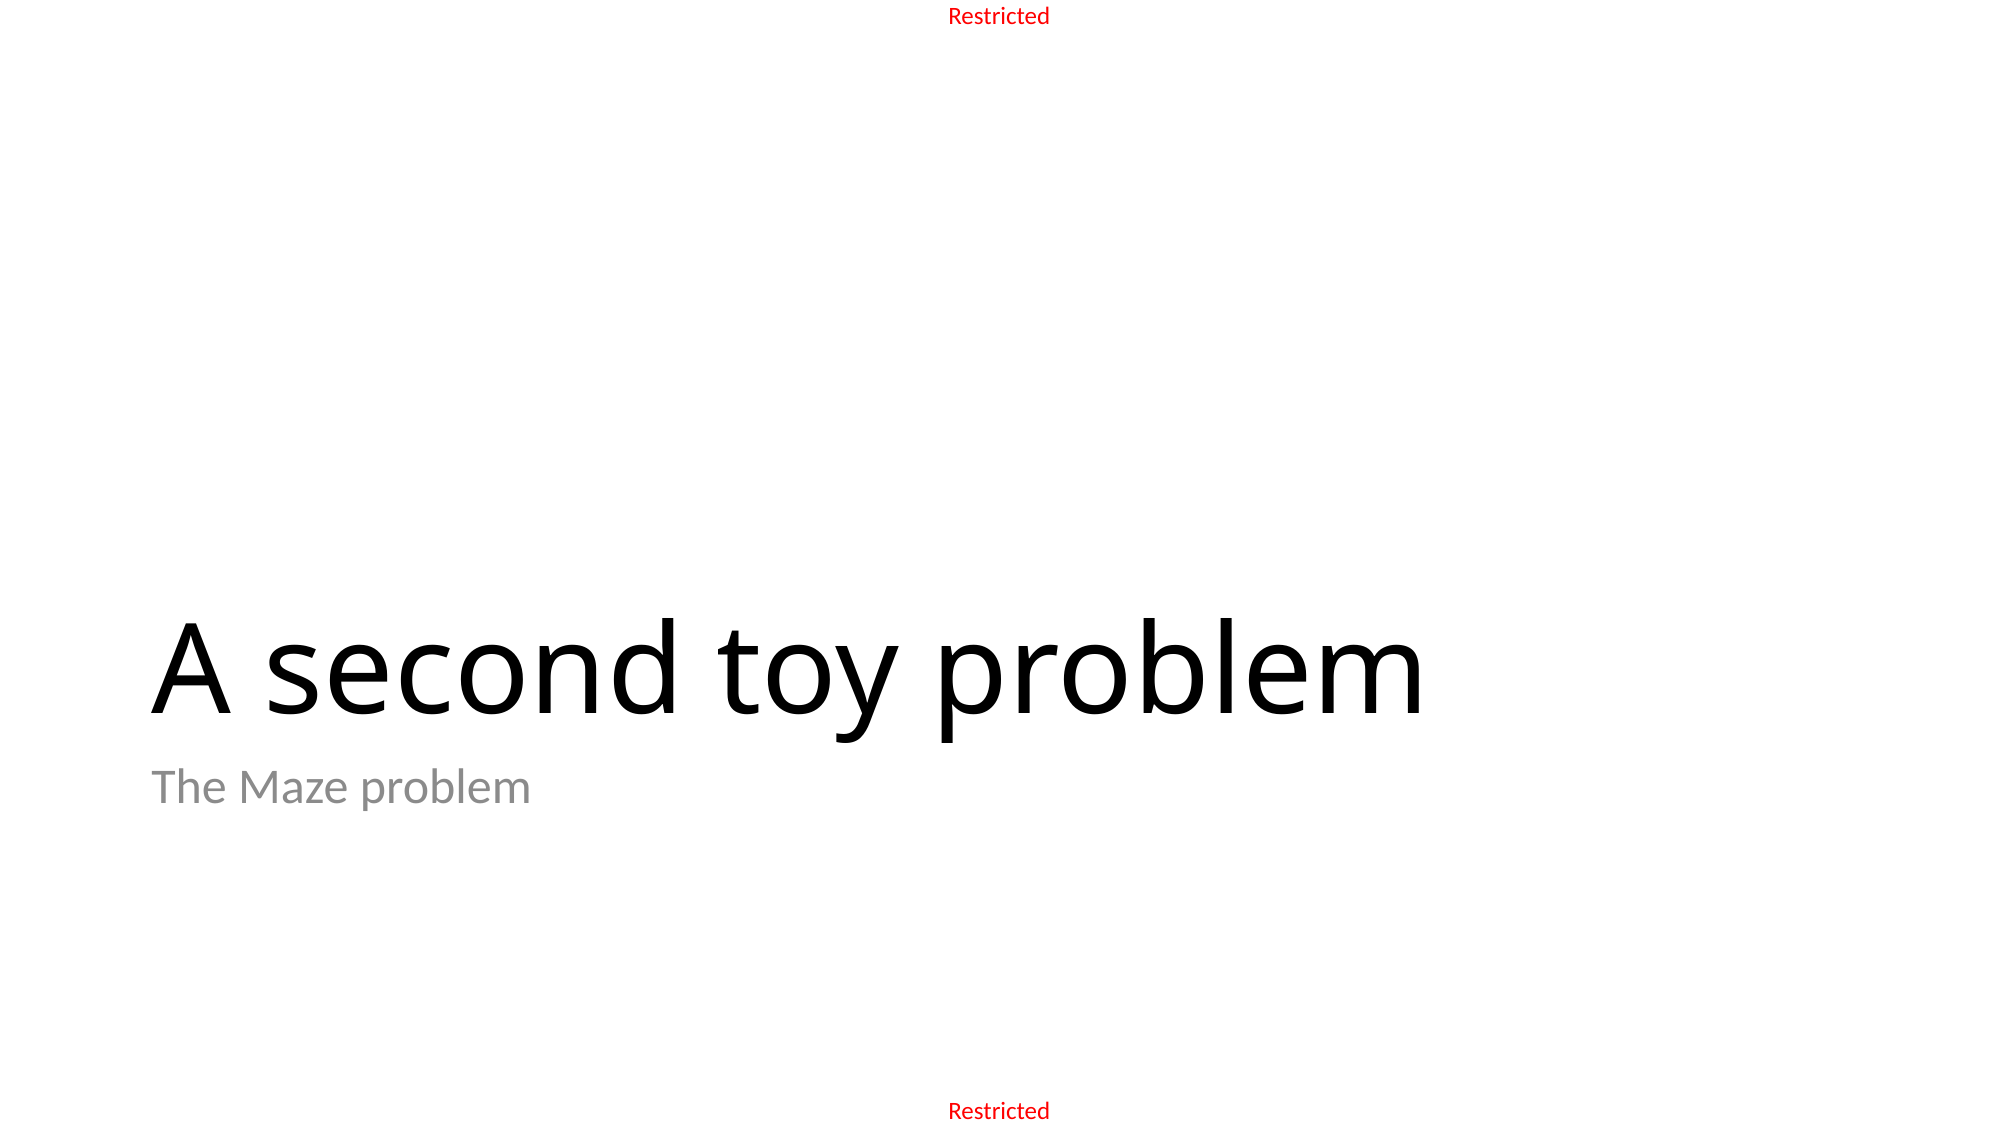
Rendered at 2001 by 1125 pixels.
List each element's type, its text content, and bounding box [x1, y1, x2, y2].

title A second toy problem [136, 280, 1862, 749]
list The Maze problem [136, 752, 1862, 999]
